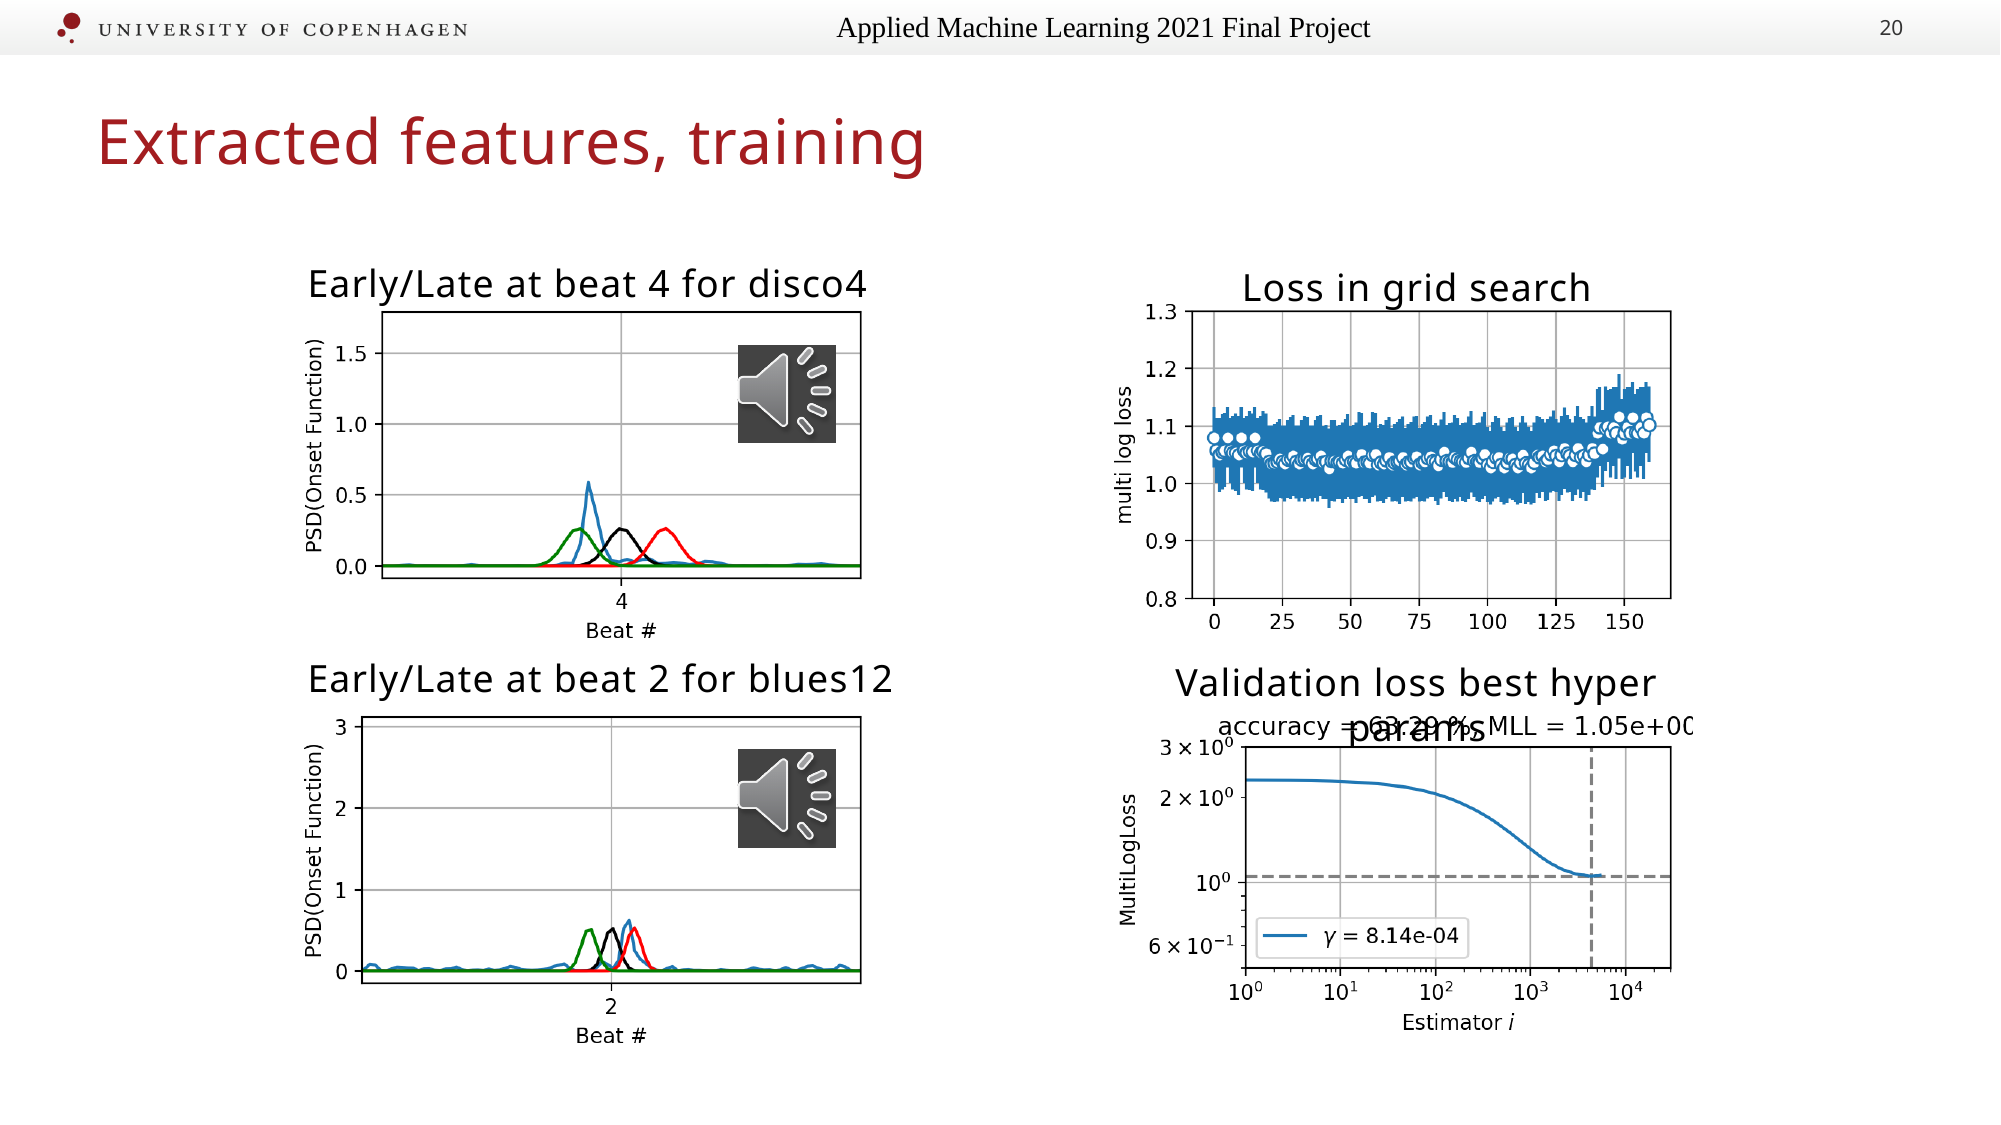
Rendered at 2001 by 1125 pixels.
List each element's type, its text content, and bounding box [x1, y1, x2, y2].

slide_number 20 [1840, 14, 1904, 43]
text_box Loss in grid search Validation loss best hyper params [1117, 263, 1718, 1031]
picture [1092, 691, 1693, 1067]
title Extracted features, training [96, 101, 1904, 244]
footer Applied Machine Learning 2021 Final Project [530, 14, 1677, 43]
list Early/Late at beat 4 for disco4 Early/Late at beat 2 for blues12 [307, 260, 1187, 1028]
picture [92, 15, 475, 42]
picture [1092, 280, 1693, 656]
picture [282, 289, 883, 665]
picture [282, 694, 883, 1070]
